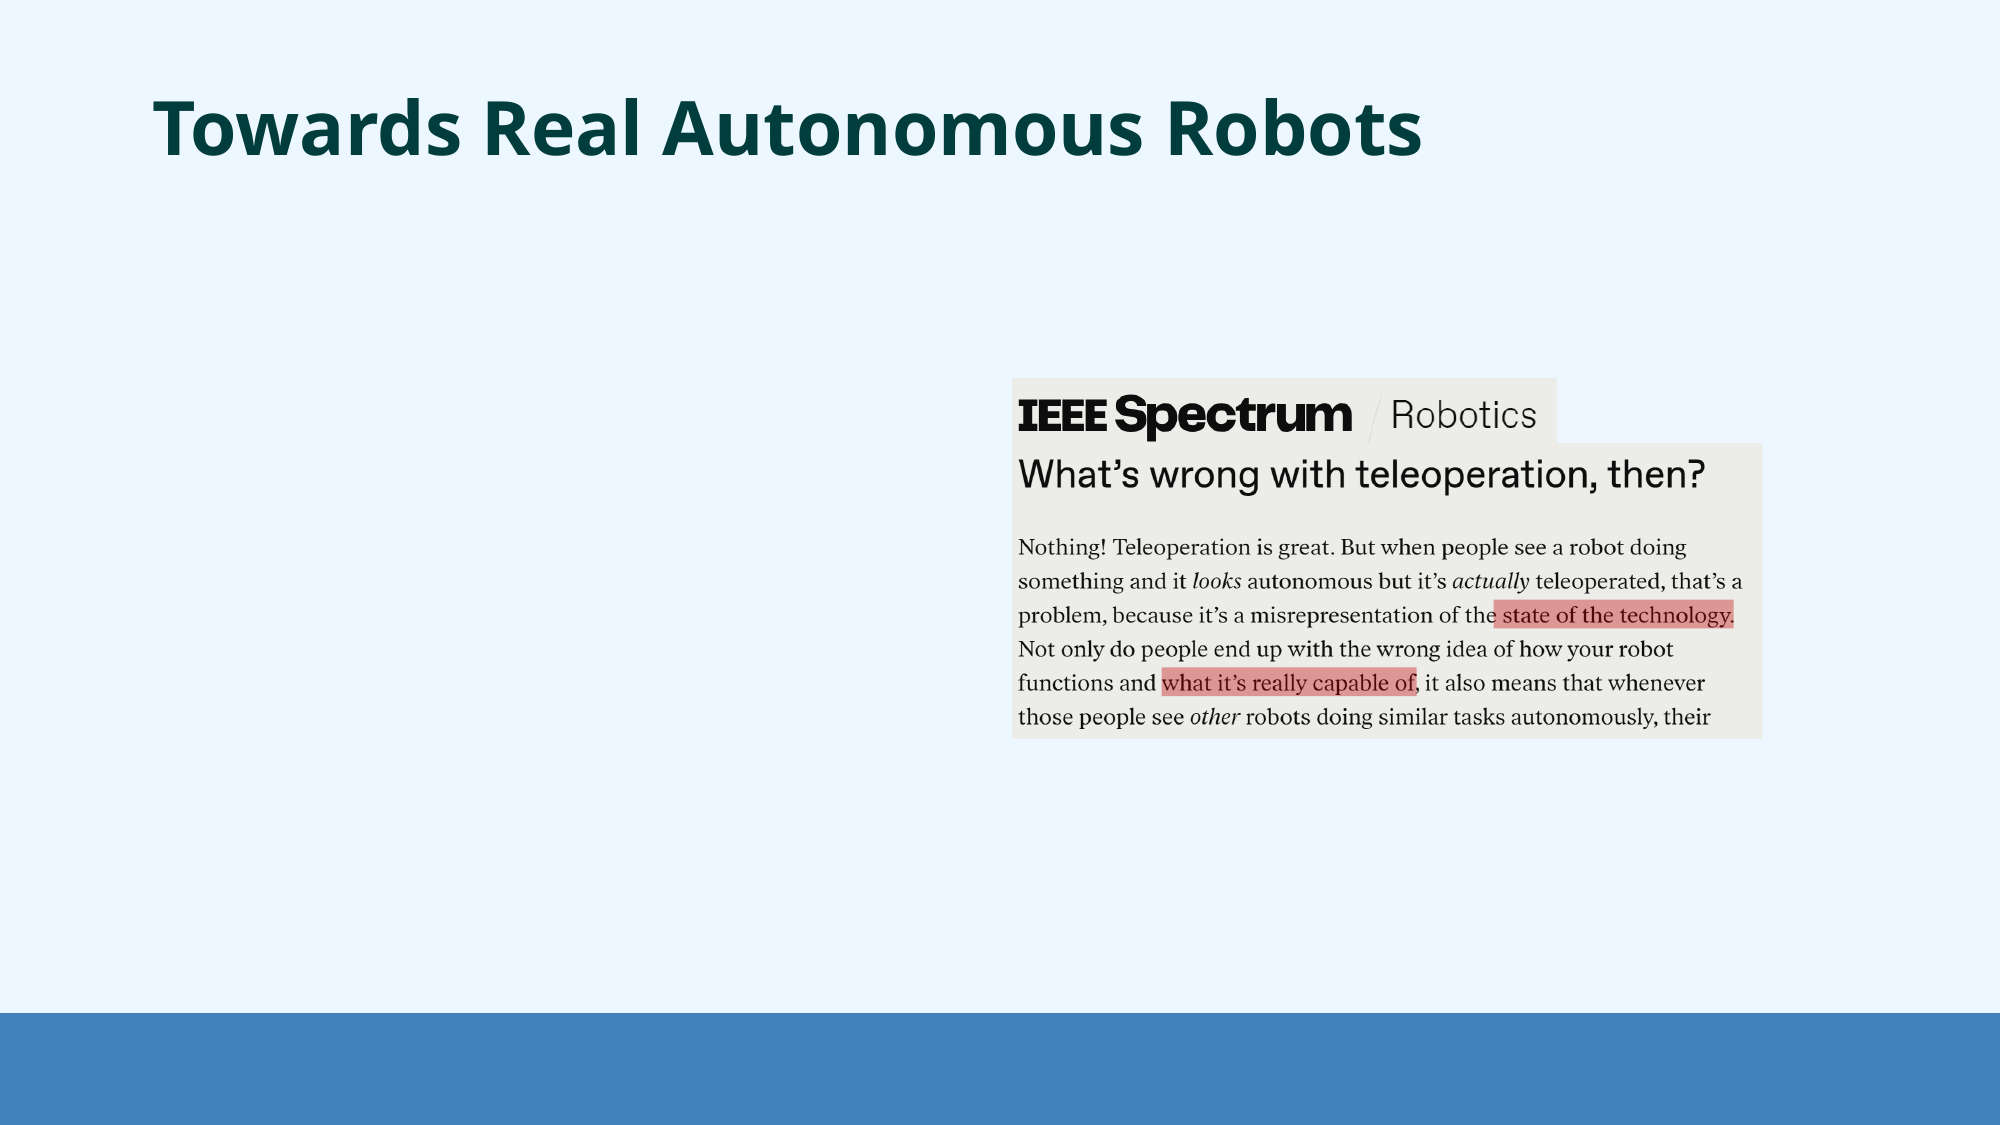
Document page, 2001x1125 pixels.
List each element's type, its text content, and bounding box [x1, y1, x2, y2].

picture [1012, 378, 1763, 739]
title Towards Real Autonomous Robots [137, 41, 1863, 221]
